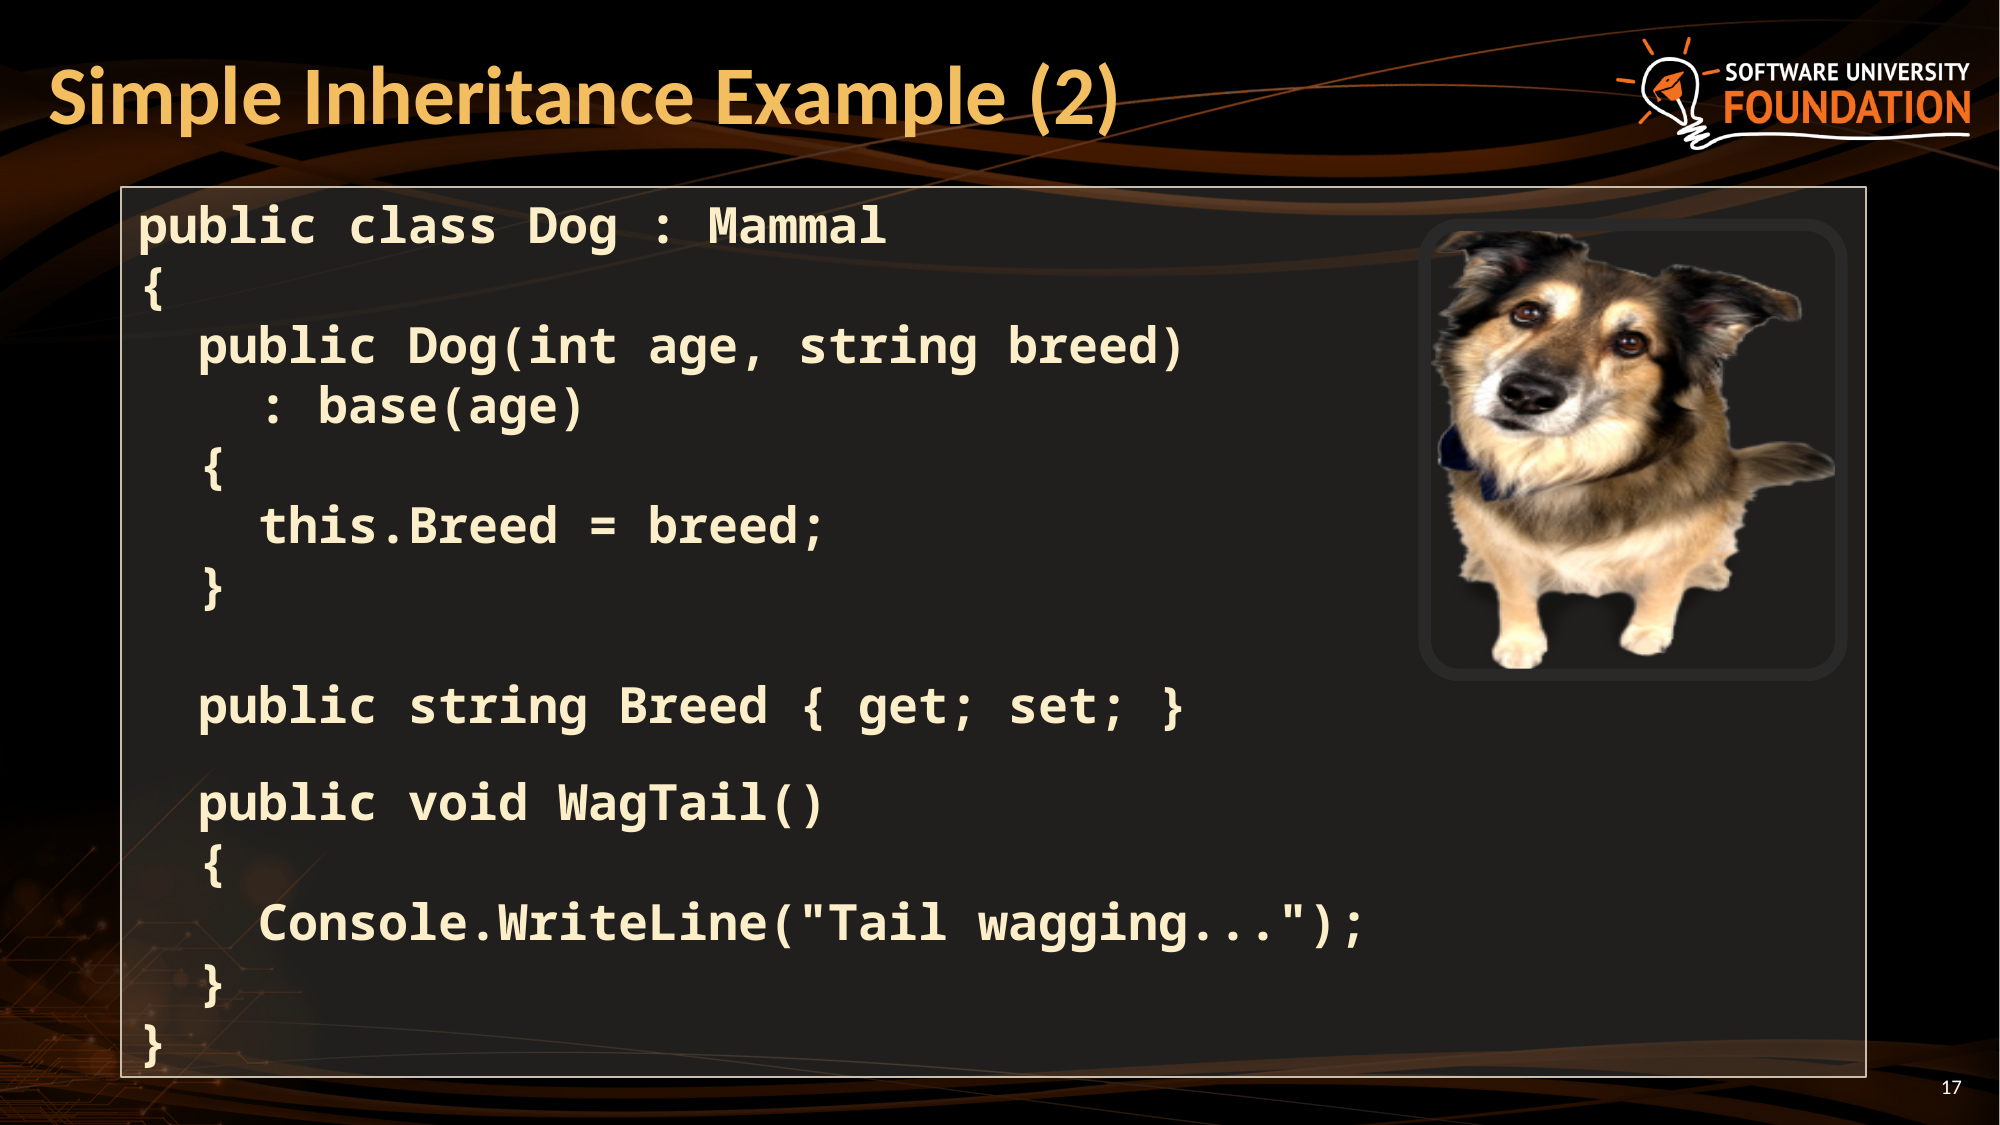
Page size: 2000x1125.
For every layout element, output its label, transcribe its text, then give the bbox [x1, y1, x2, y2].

list public class Dog : Mammal { public Dog(int age, string breed) : base(age) { this.Breed = breed; } public string Breed { get; set; } public void WagTail() { Console.WriteLine("Tail wagging..."); } } [120, 187, 1867, 1077]
title Simple Inheritance Example (2) [30, 6, 1602, 189]
picture [0, 0, 2000, 1125]
slide_number 17 [1897, 1070, 1968, 1103]
